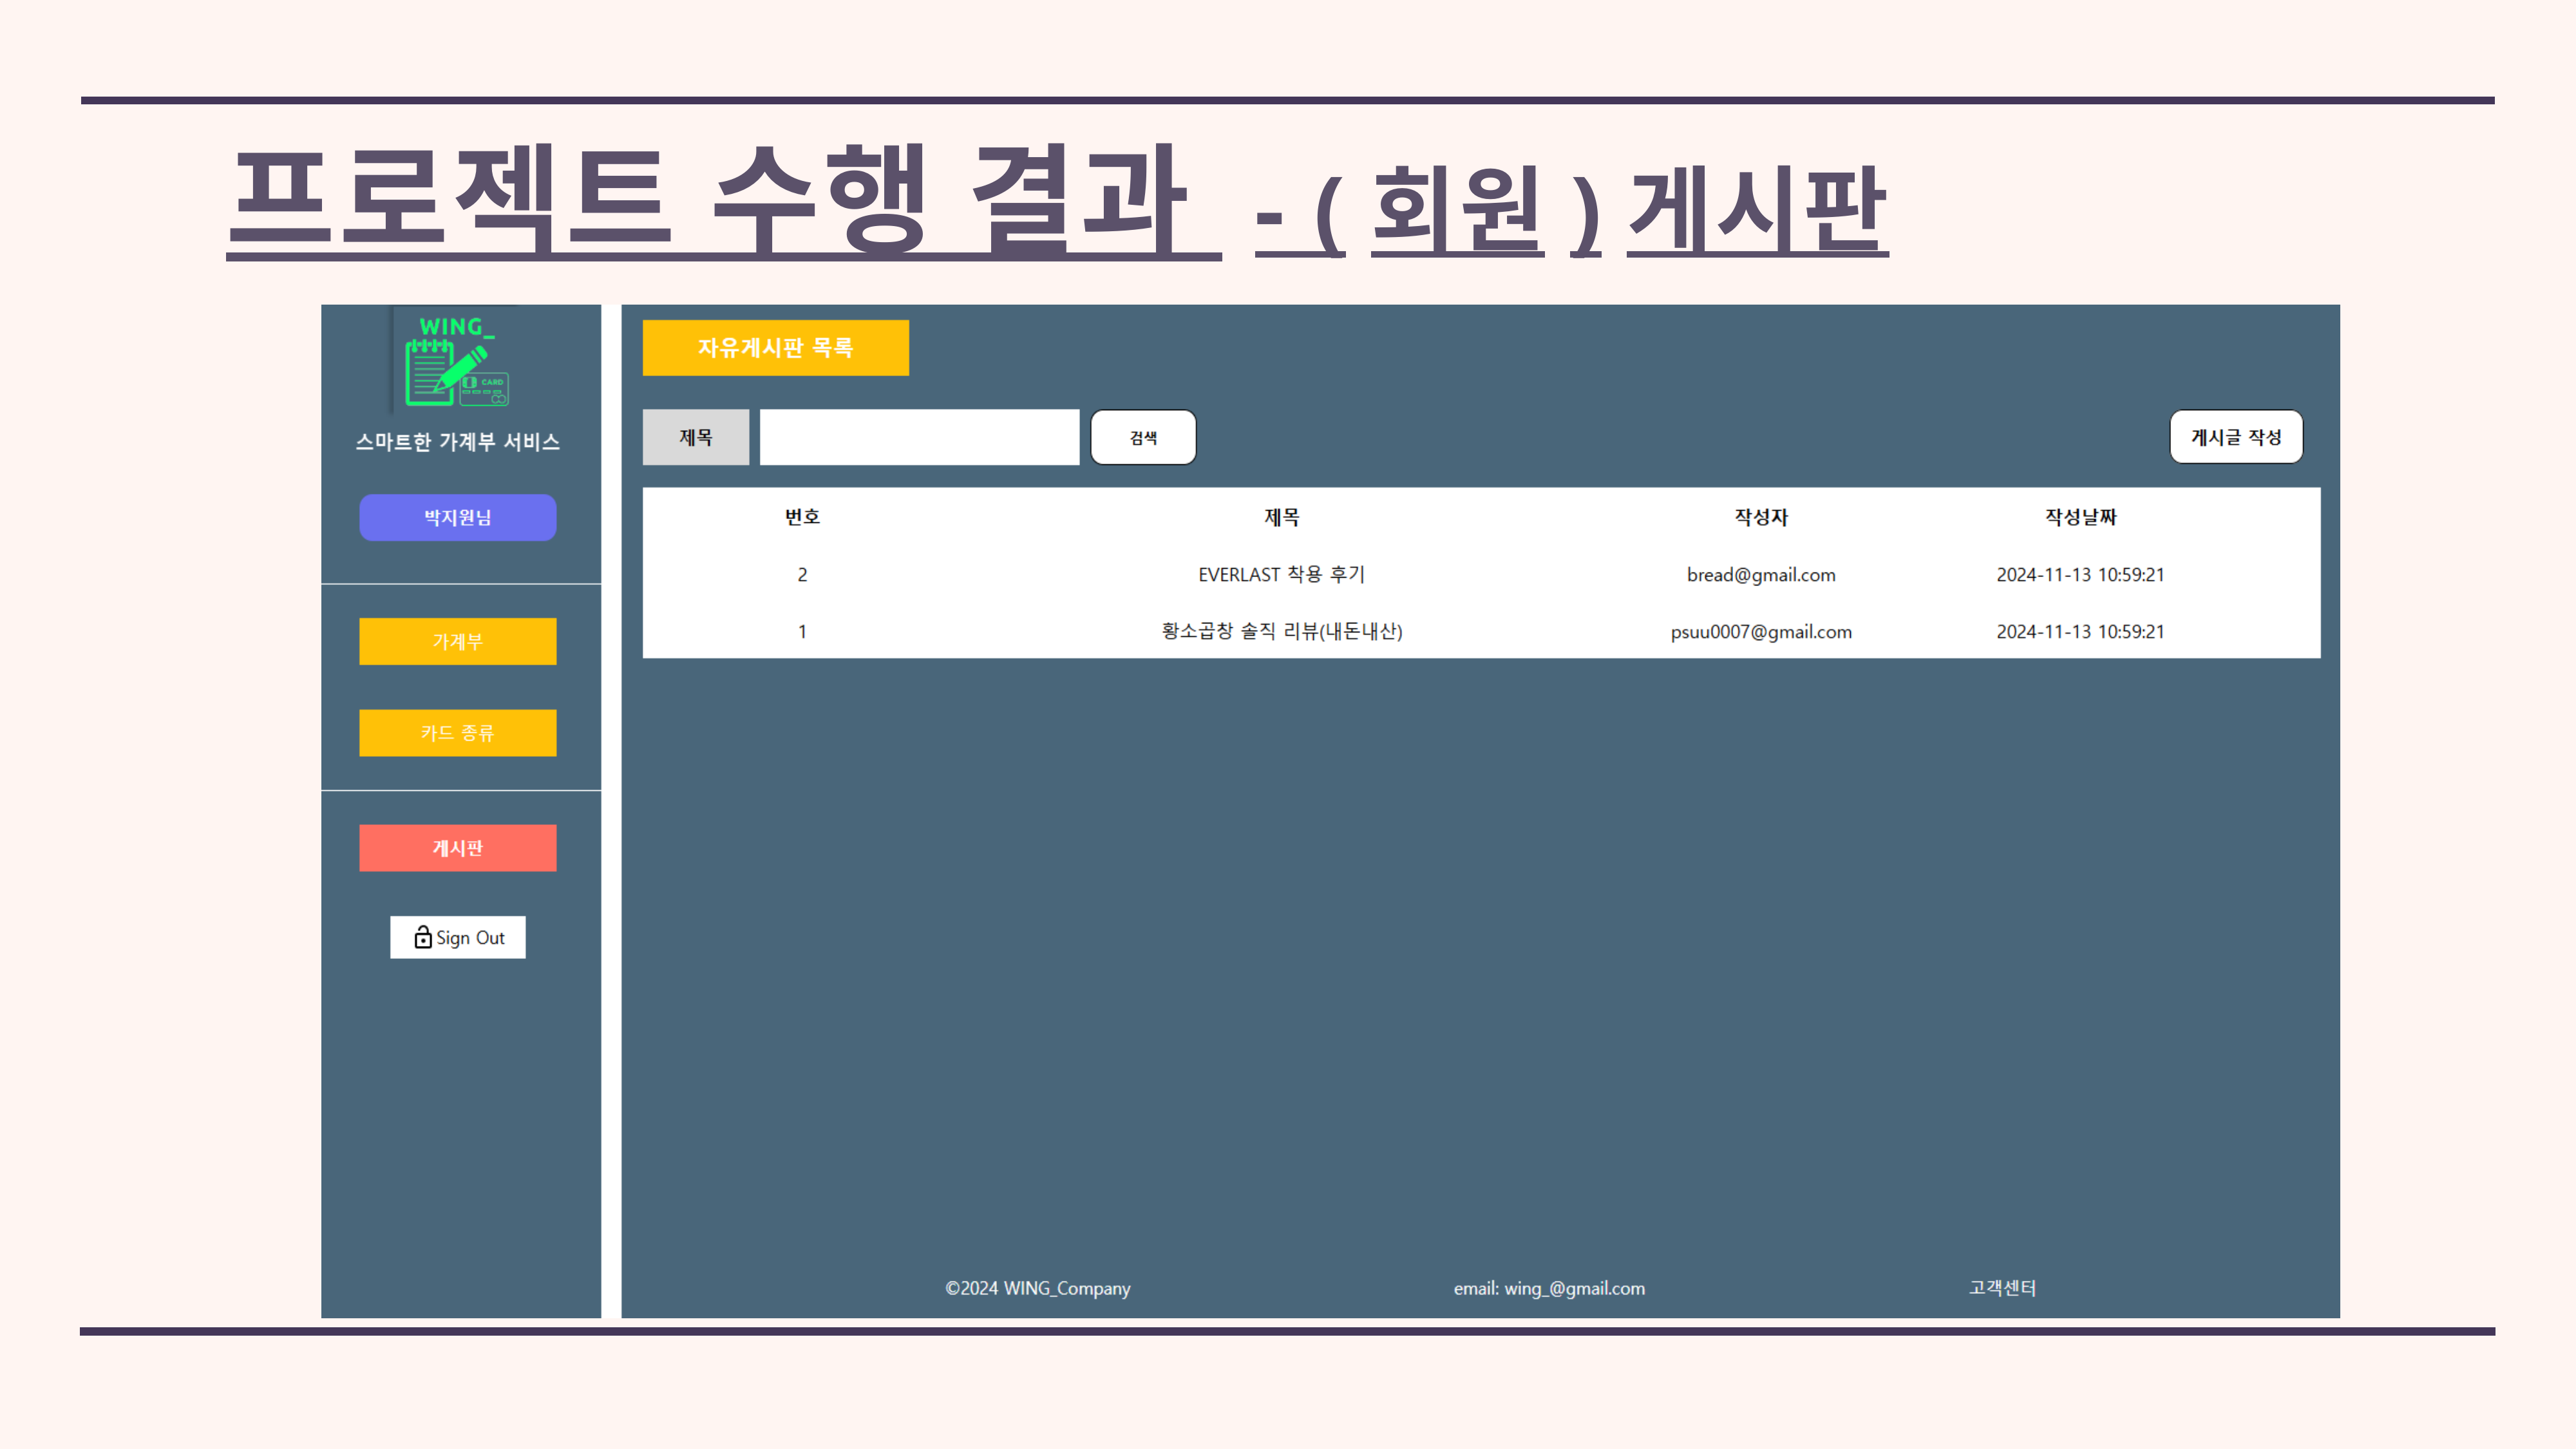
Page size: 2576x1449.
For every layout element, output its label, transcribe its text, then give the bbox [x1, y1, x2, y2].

picture [321, 305, 2340, 1318]
title 프로젝트 수행 결과 - (회원)게시판 [220, 135, 2356, 310]
